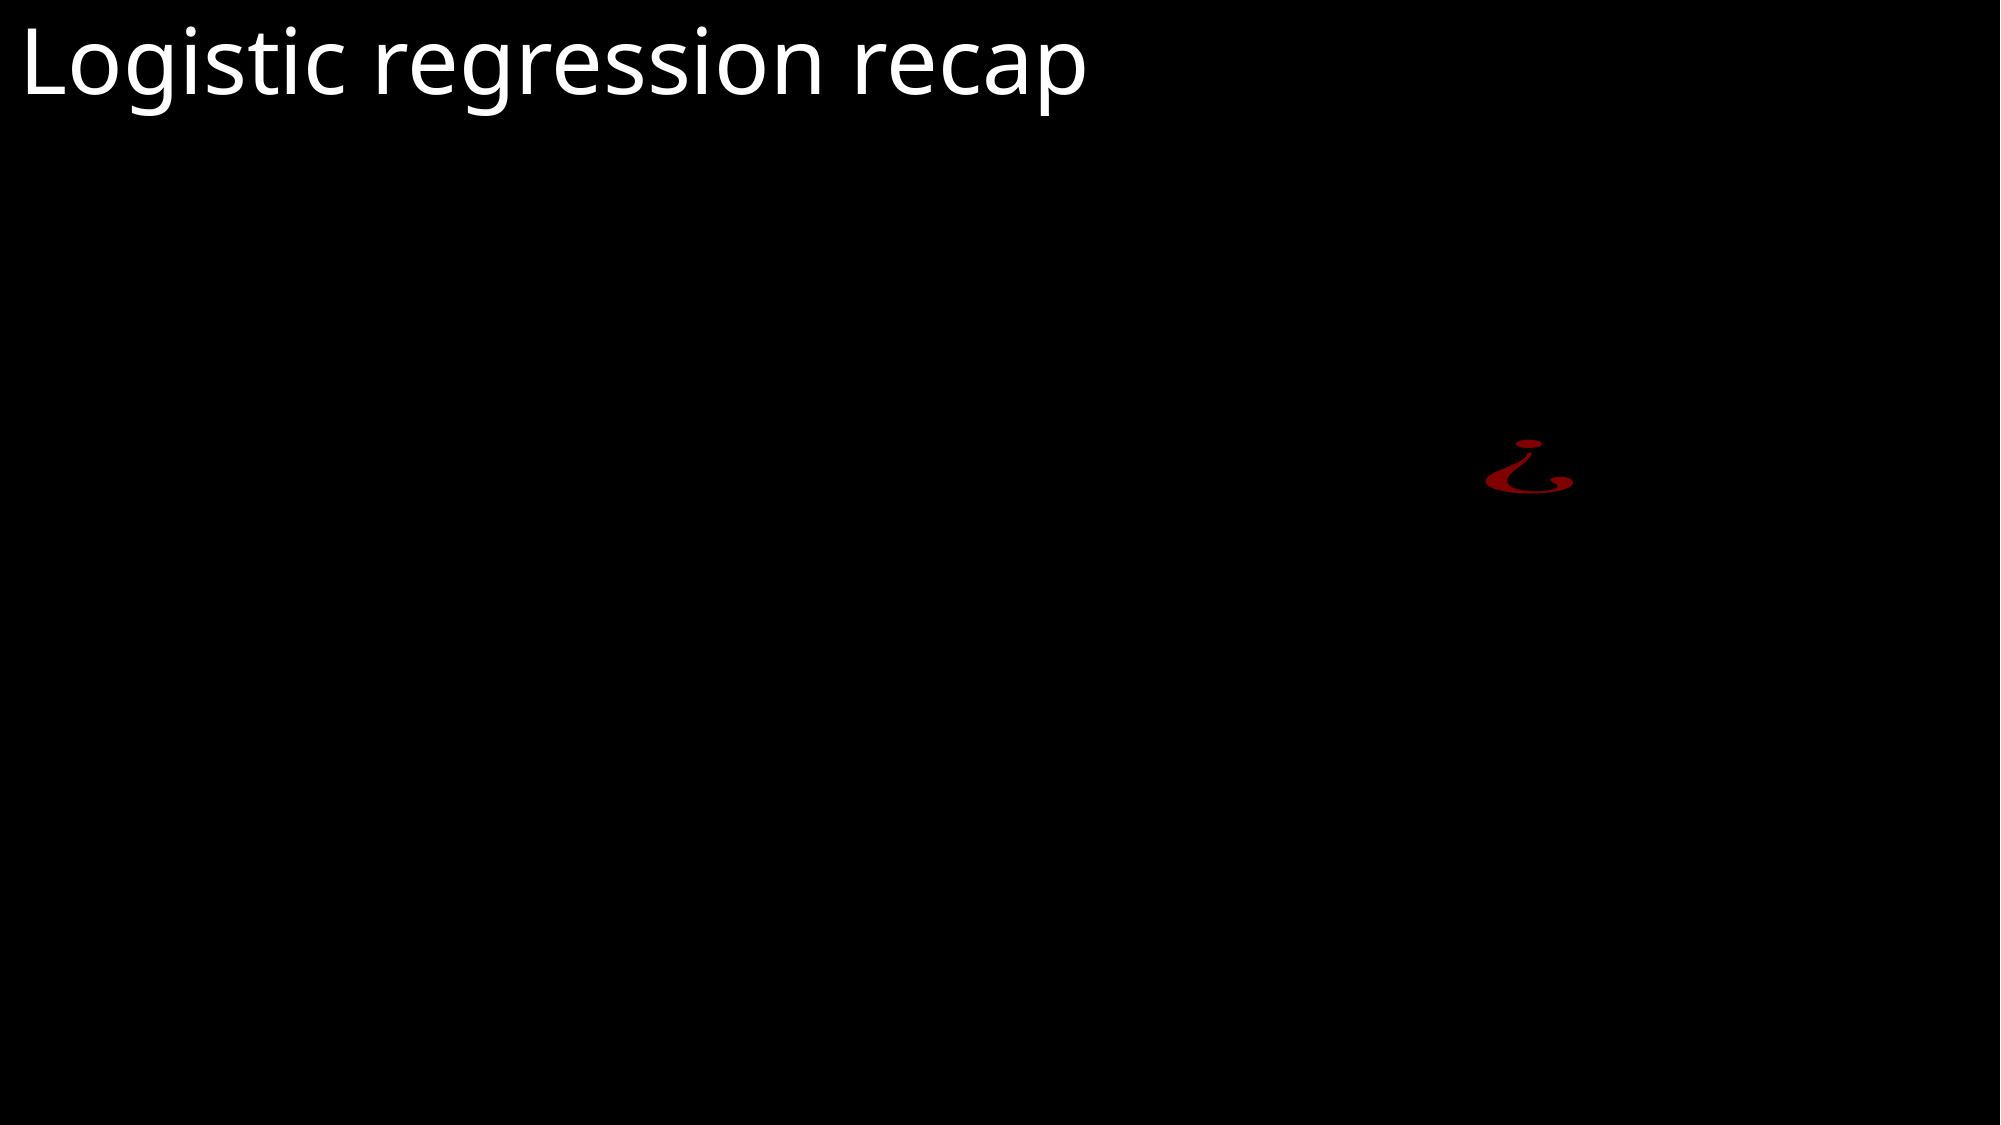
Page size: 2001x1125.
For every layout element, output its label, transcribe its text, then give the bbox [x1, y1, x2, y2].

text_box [267, 228, 1589, 517]
text_box Logistic regression recap [4, 0, 1730, 174]
